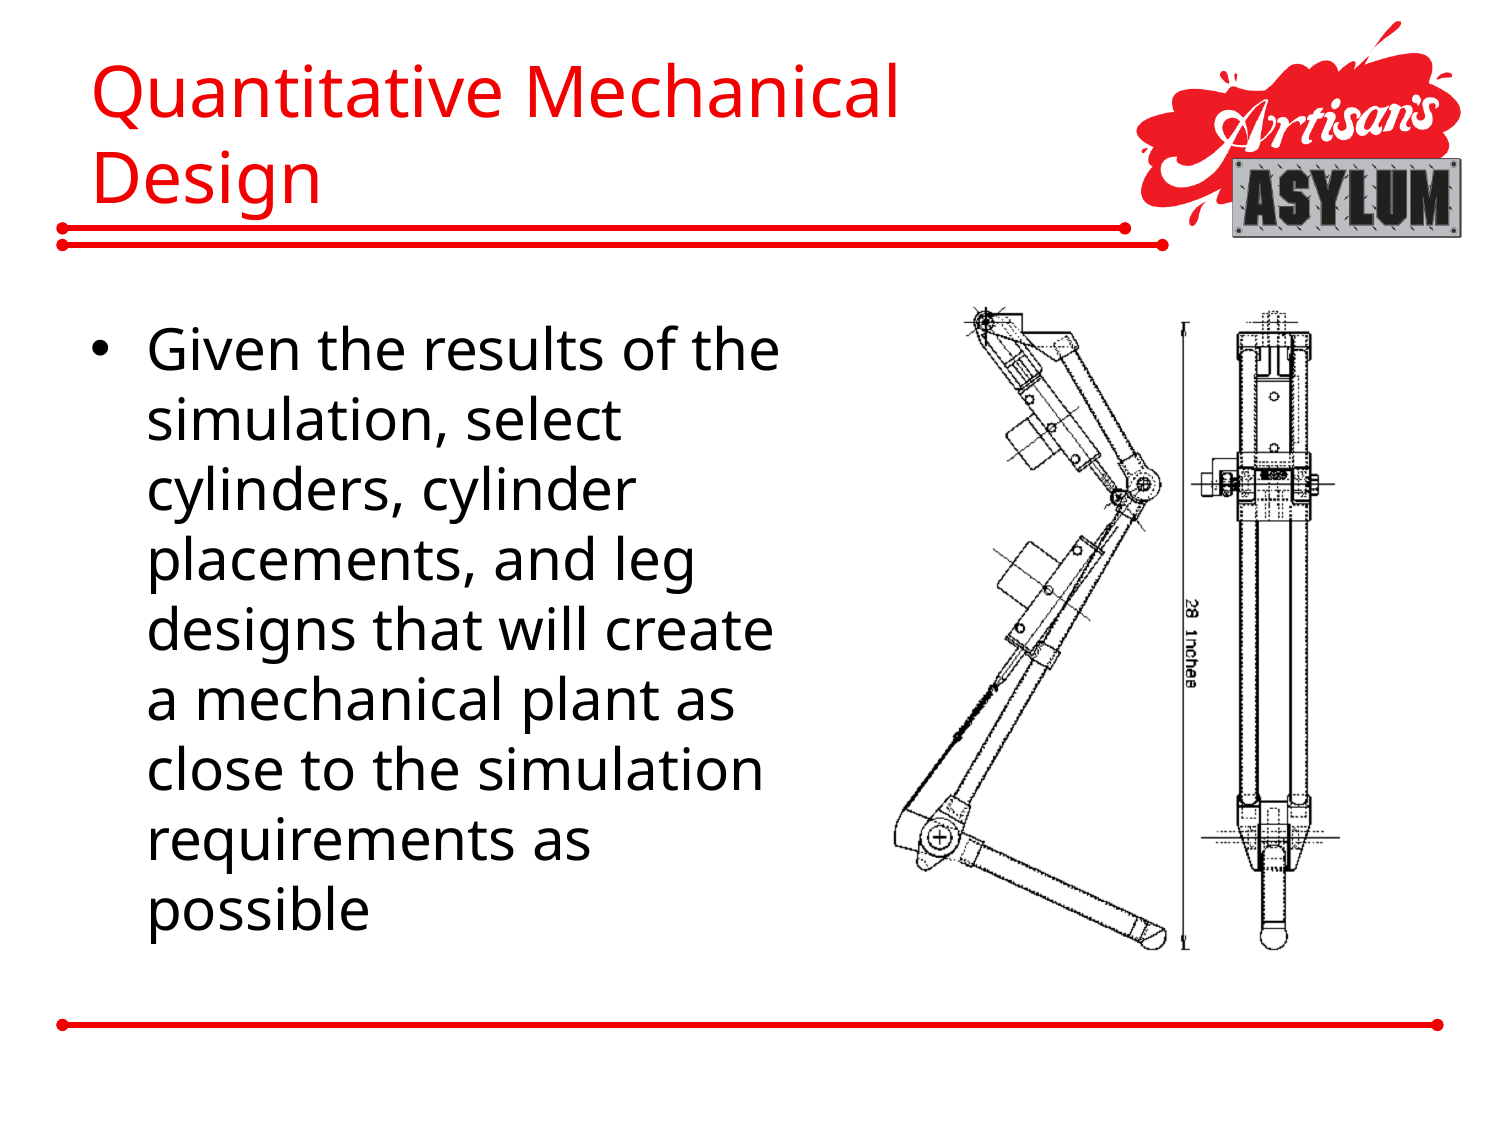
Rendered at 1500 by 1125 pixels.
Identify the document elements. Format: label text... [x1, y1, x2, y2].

list Given the results of the simulation, select cylinders, cylinder placements, and leg designs that will create a mechanical plant as close to the simulation requirements as possible [74, 249, 838, 1006]
title Quantitative Mechanical Design [74, 37, 1113, 226]
picture [1125, 11, 1475, 250]
picture [783, 300, 1447, 962]
